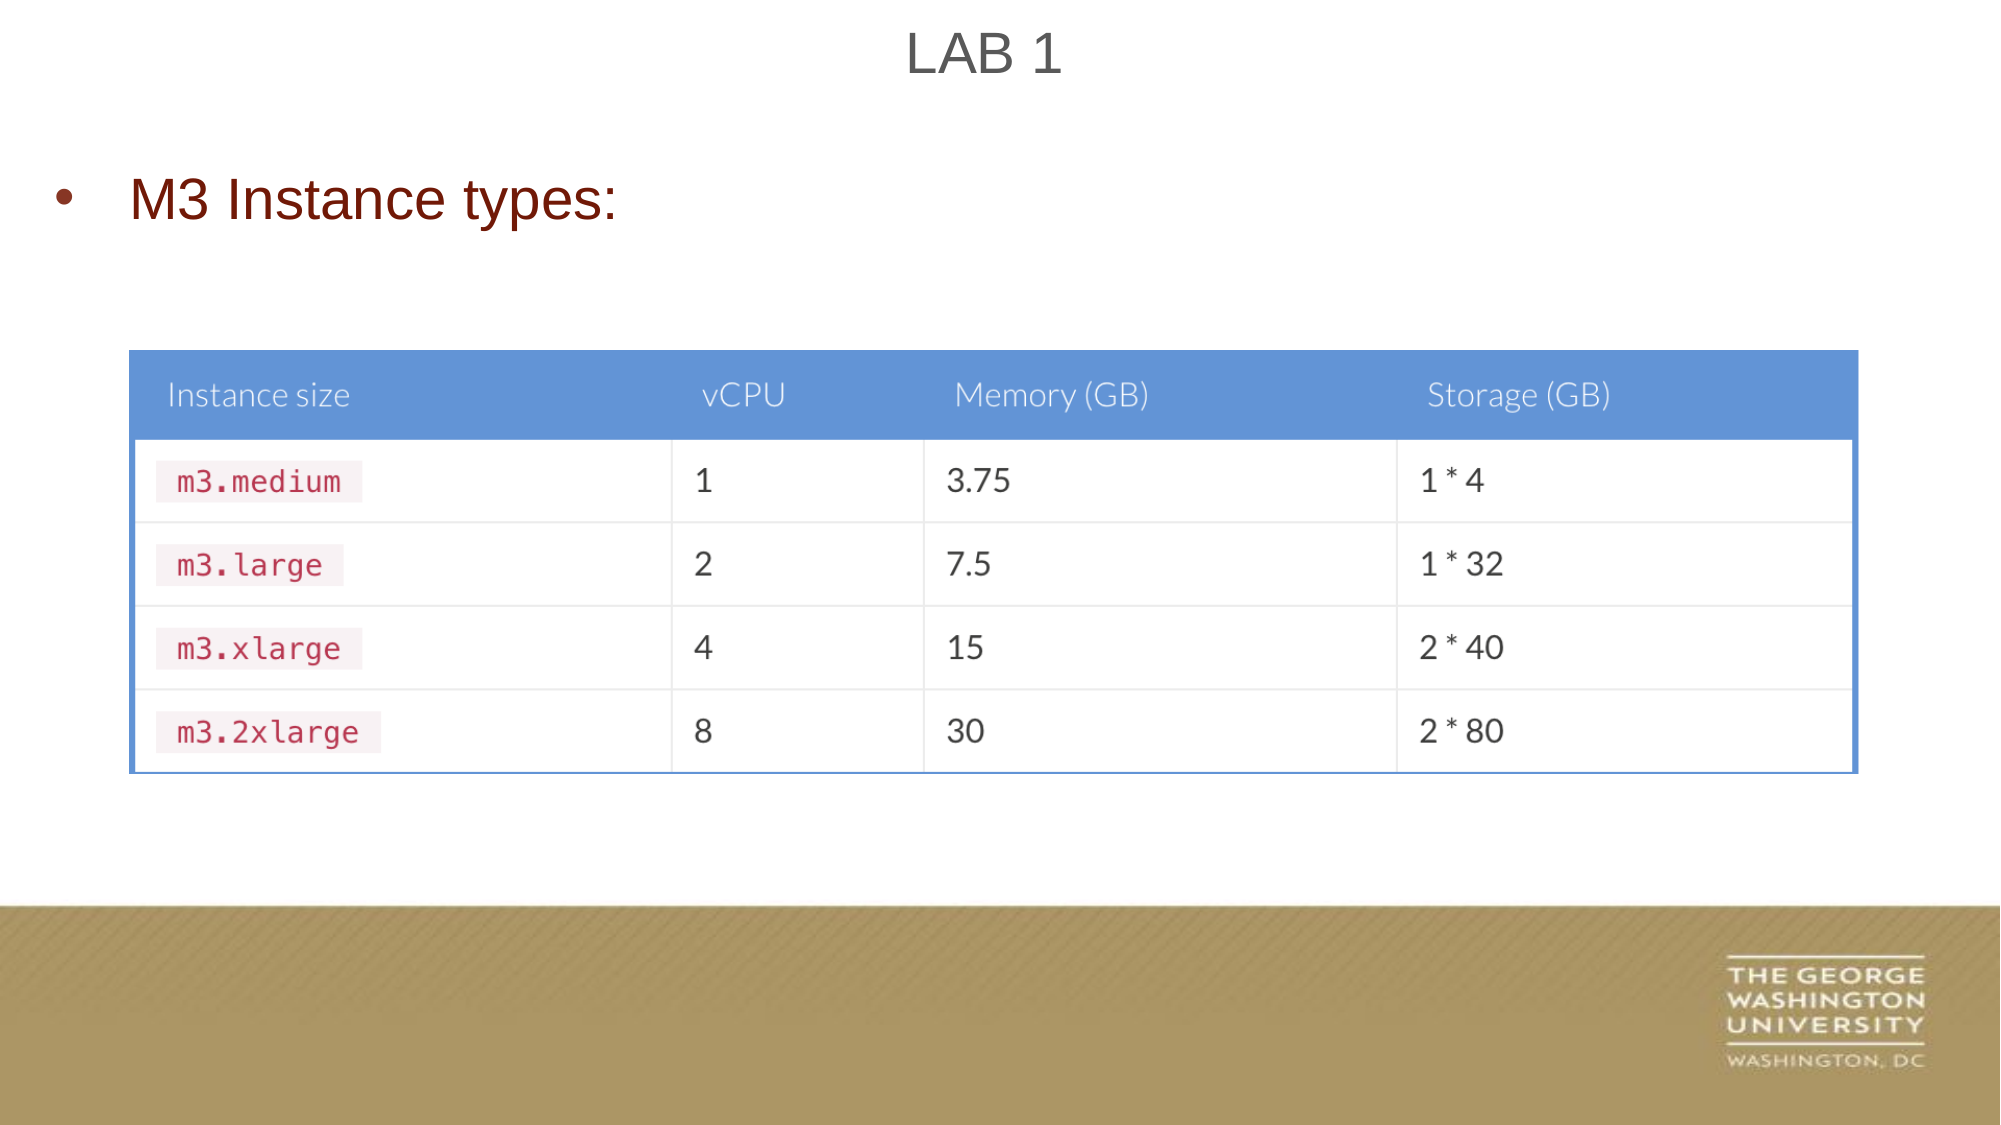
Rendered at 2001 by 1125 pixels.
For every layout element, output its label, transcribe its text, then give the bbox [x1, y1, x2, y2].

title LAB 1 [197, 7, 1773, 154]
picture [0, 0, 2000, 1125]
list M3 Instance types: [39, 154, 1932, 905]
